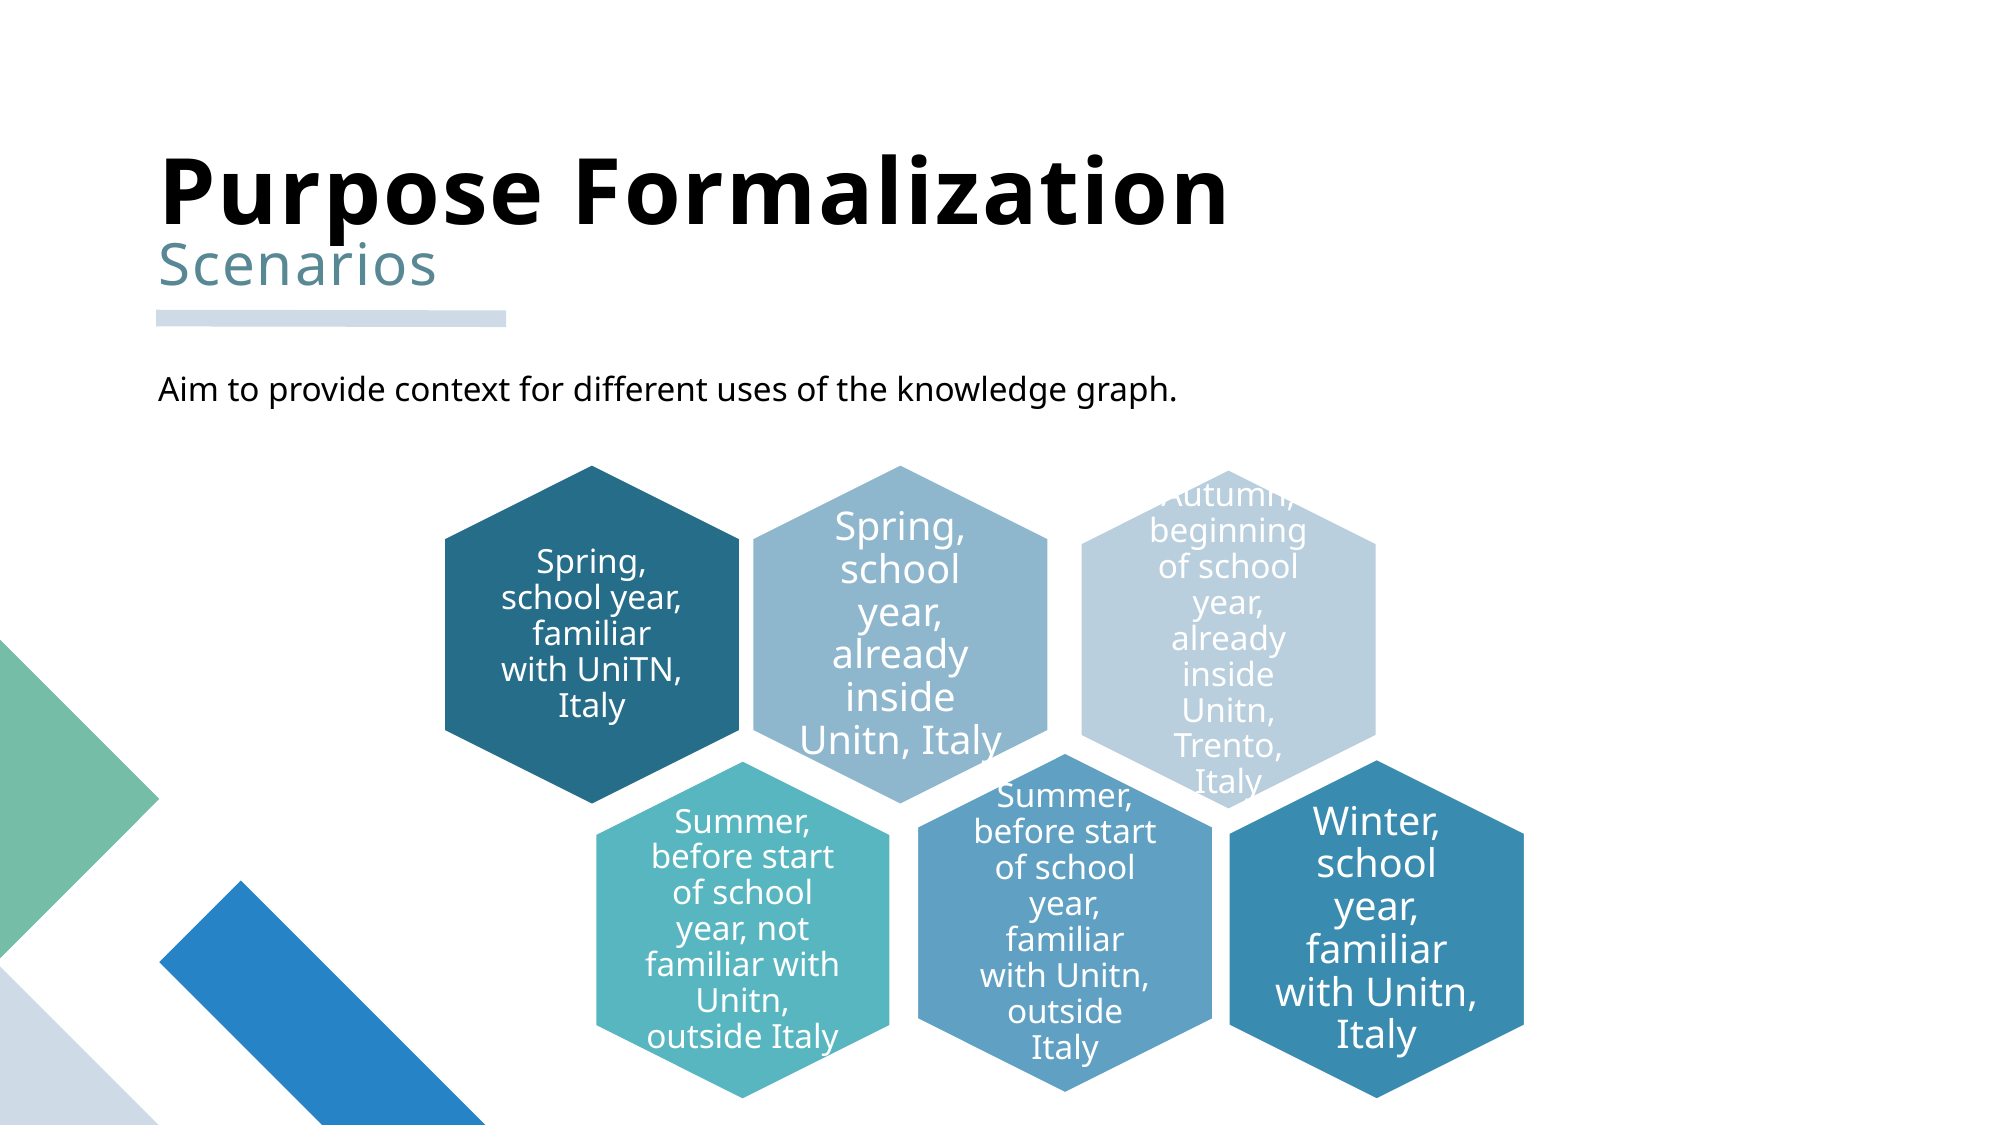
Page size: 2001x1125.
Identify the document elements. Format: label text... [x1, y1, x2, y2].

title Purpose Formalization [158, 144, 1424, 168]
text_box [156, 168, 2000, 1125]
